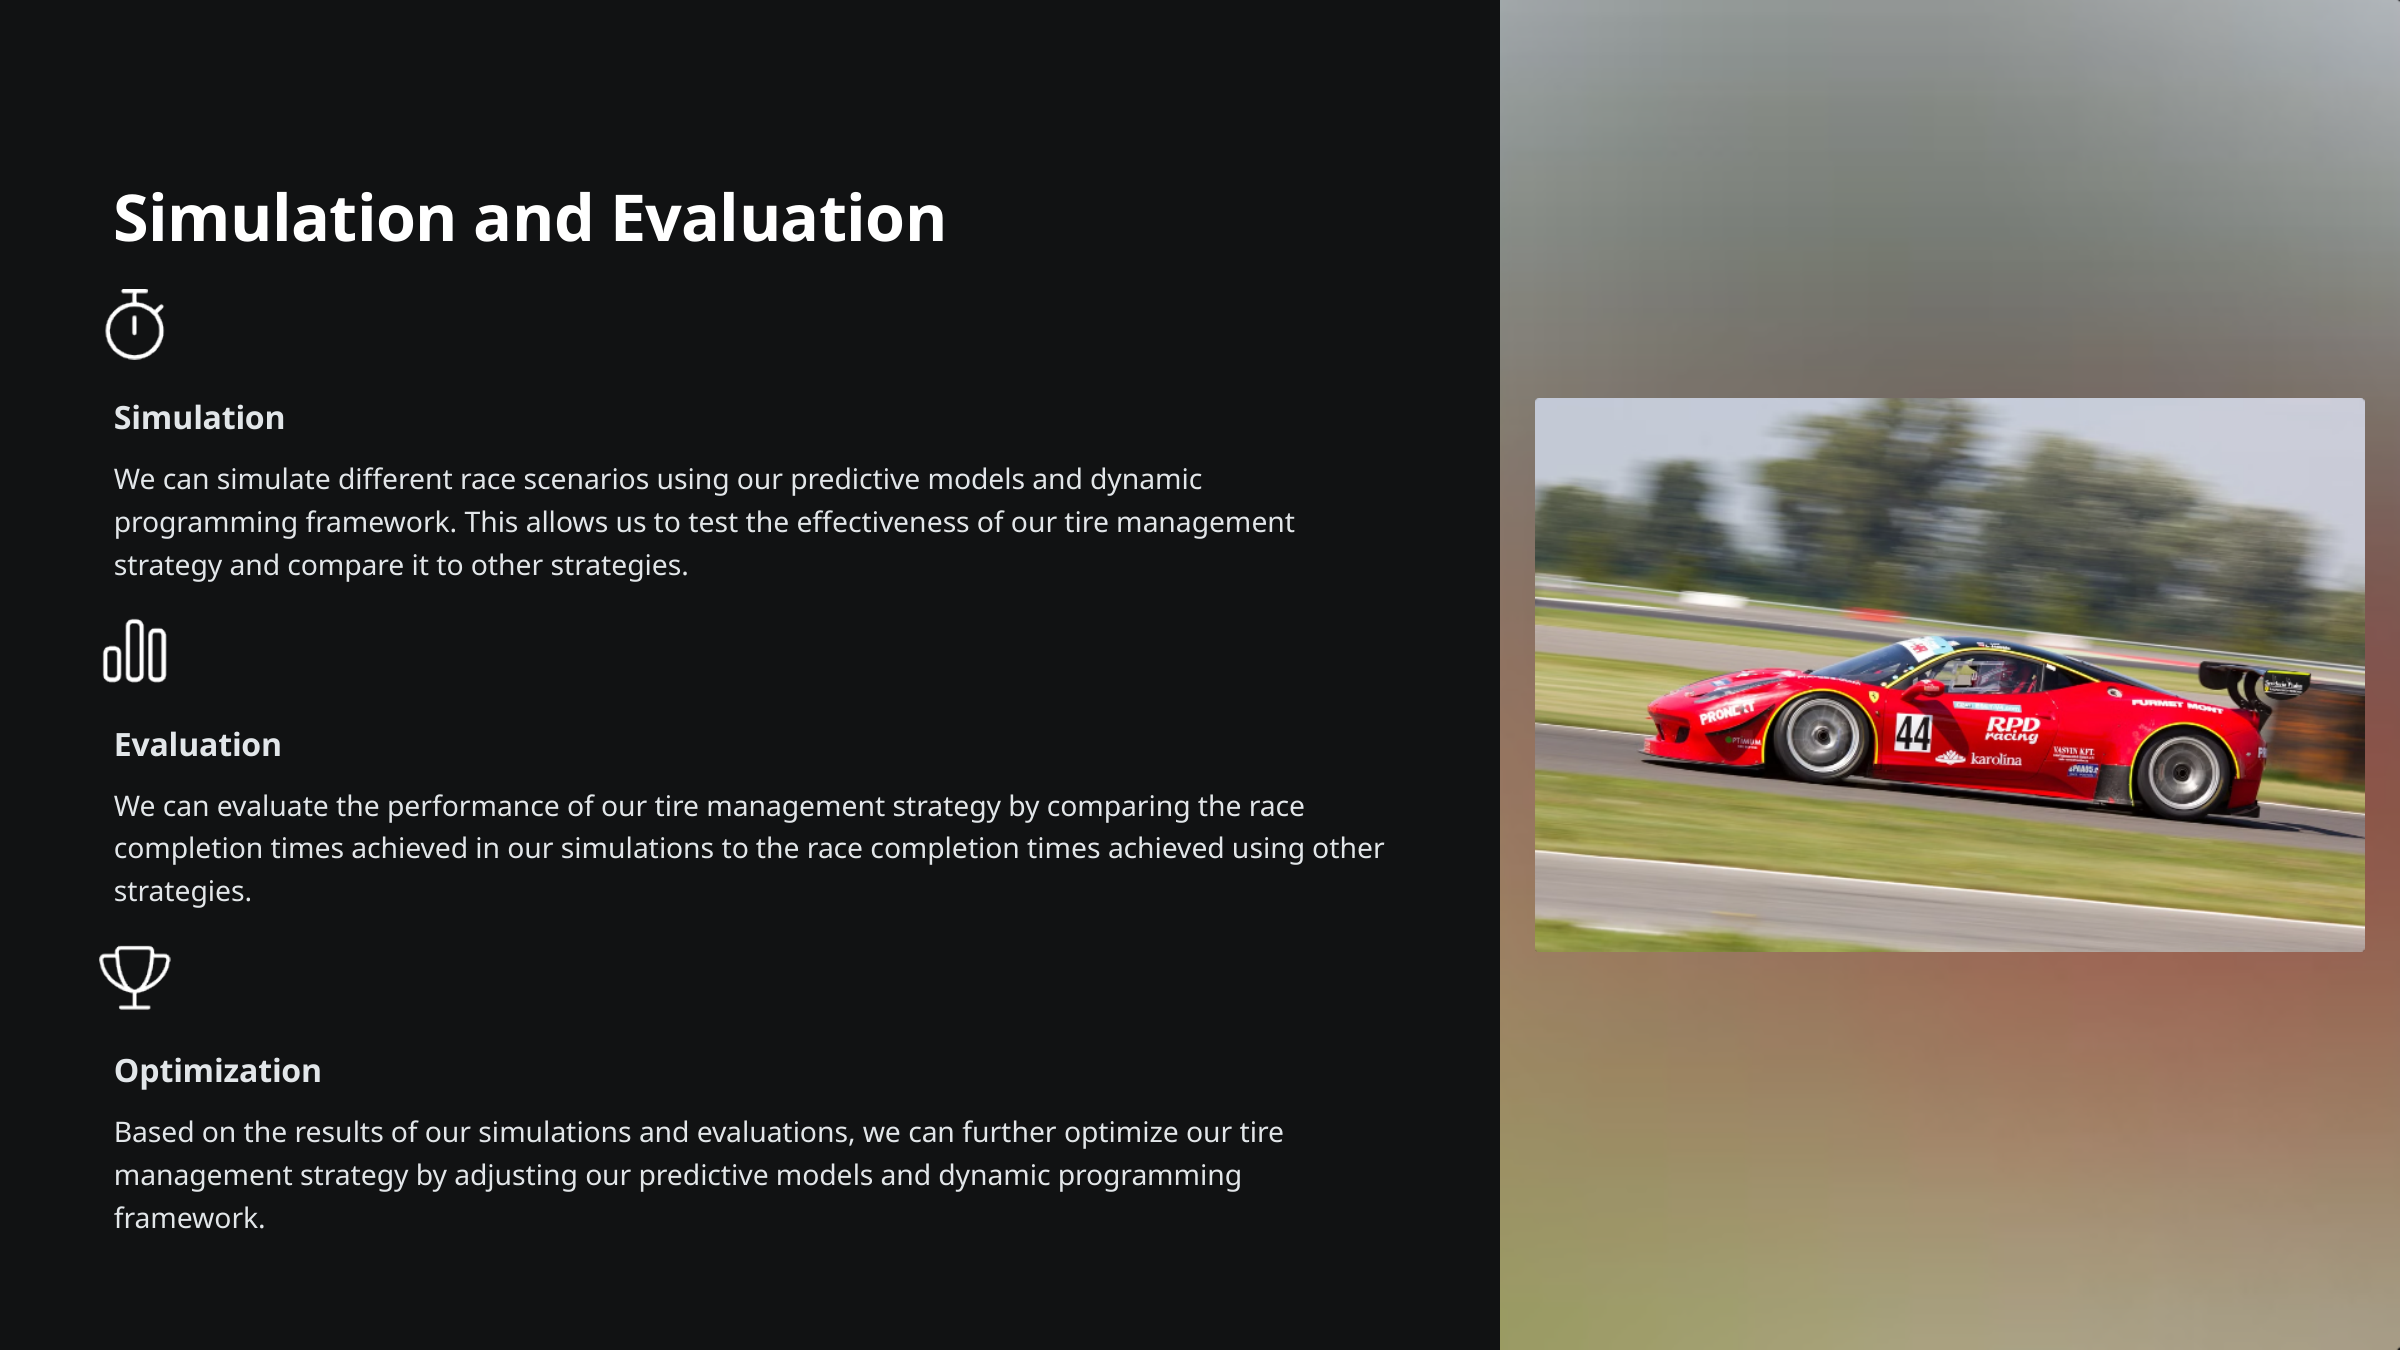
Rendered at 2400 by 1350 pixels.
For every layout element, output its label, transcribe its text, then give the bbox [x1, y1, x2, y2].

text_box Evaluation [99, 714, 422, 756]
text_box Optimization [99, 1041, 422, 1082]
text_box Based on the results of our simulations and evaluations, we can further optimize our tire management strategy by adjusting our predictive models and dynamic programming framework. [99, 1098, 1401, 1184]
picture [99, 615, 171, 687]
text_box Simulation [99, 388, 422, 429]
picture [99, 942, 171, 1014]
text_box Simulation and Evaluation [99, 166, 972, 247]
text_box We can evaluate the performance of our tire management strategy by comparing the race completion times achieved in our simulations to the race completion times achieved using other strategies. [99, 772, 1401, 858]
picture [1499, 0, 2400, 1350]
text_box [0, 0, 1499, 1350]
text_box We can simulate different race scenarios using our predictive models and dynamic programming framework. This allows us to test the effectiveness of our tire management strategy and compare it to other strategies. [99, 445, 1401, 531]
picture [99, 289, 171, 360]
